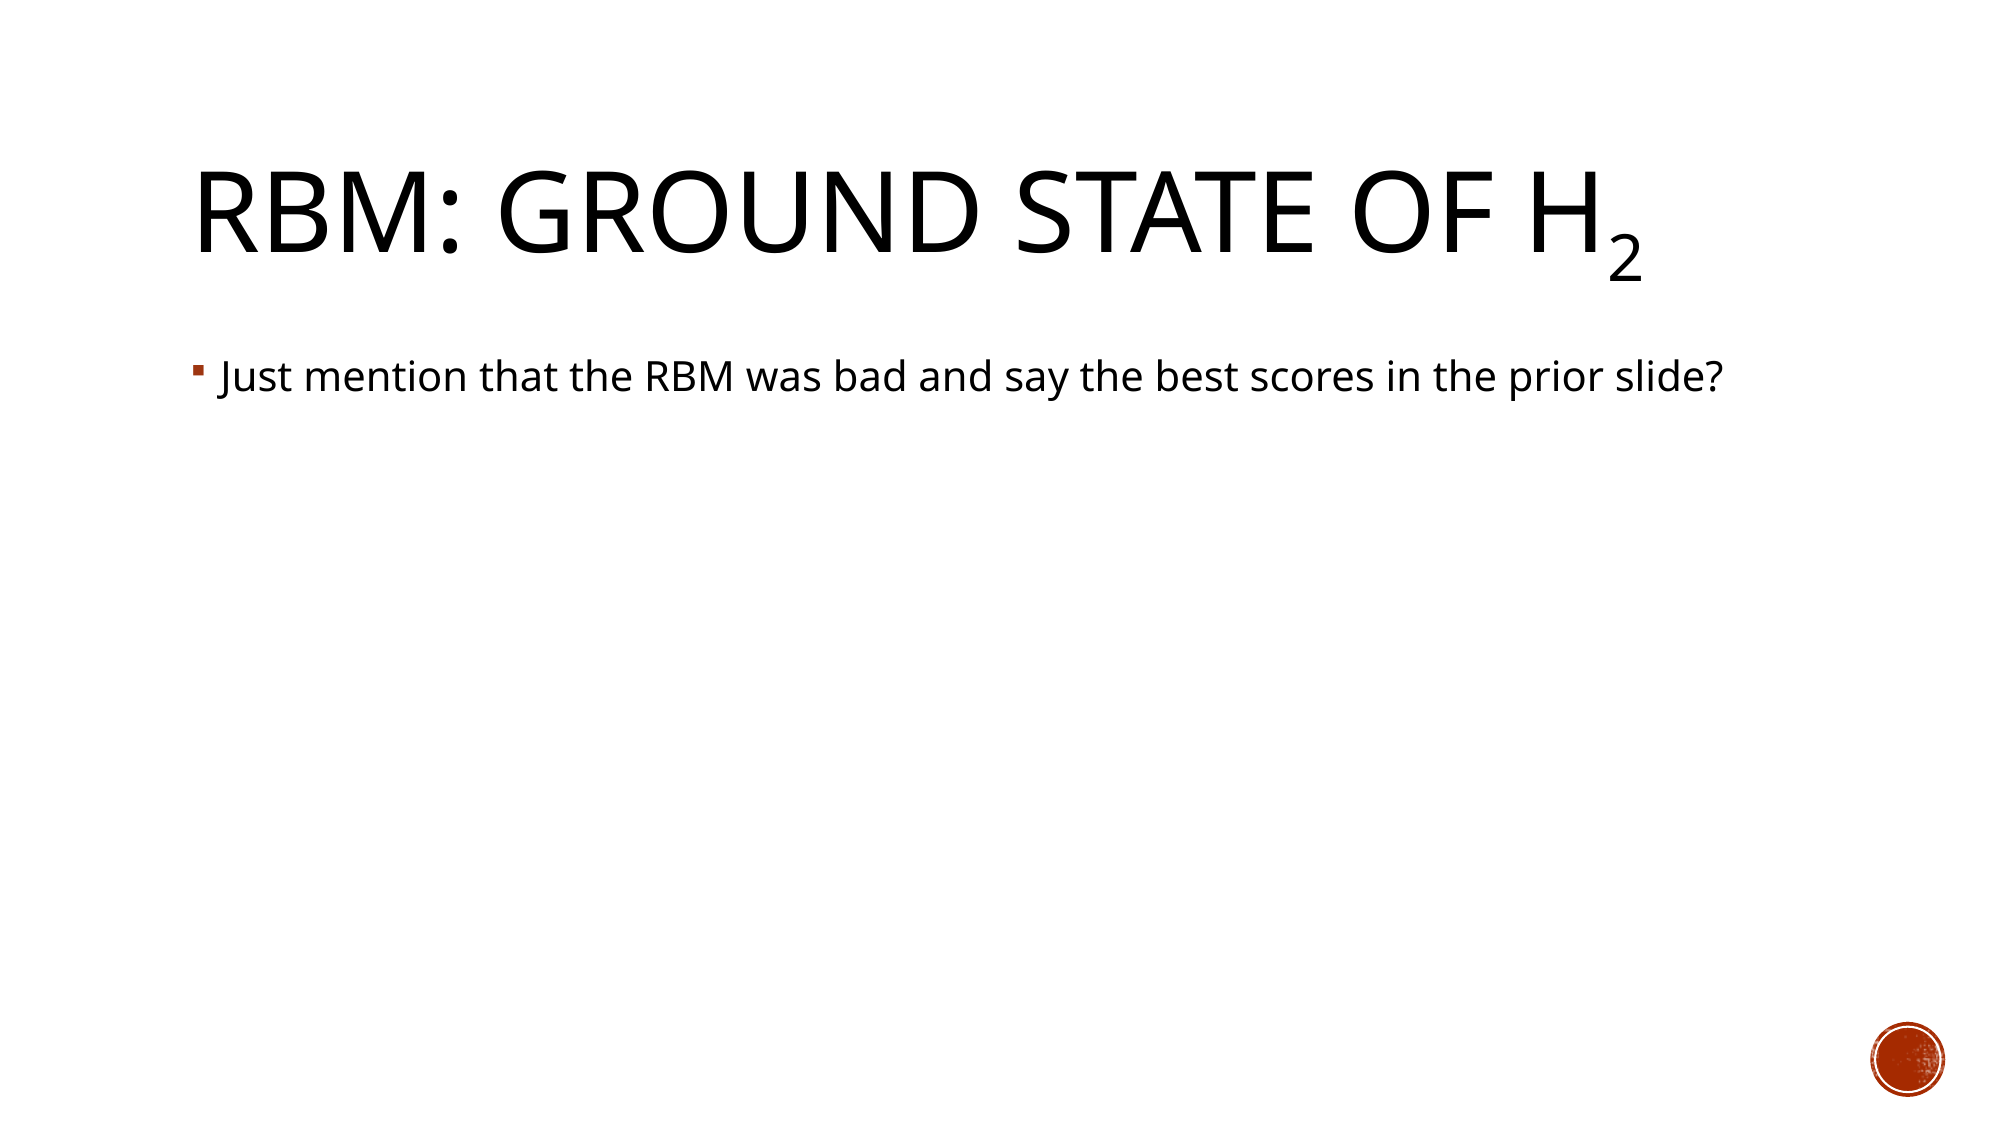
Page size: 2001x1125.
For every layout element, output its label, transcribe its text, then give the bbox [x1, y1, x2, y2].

title RBM: Ground state of H2 [175, 79, 1826, 344]
list Just mention that the RBM was bad and say the best scores in the prior slide? [175, 348, 1826, 1013]
